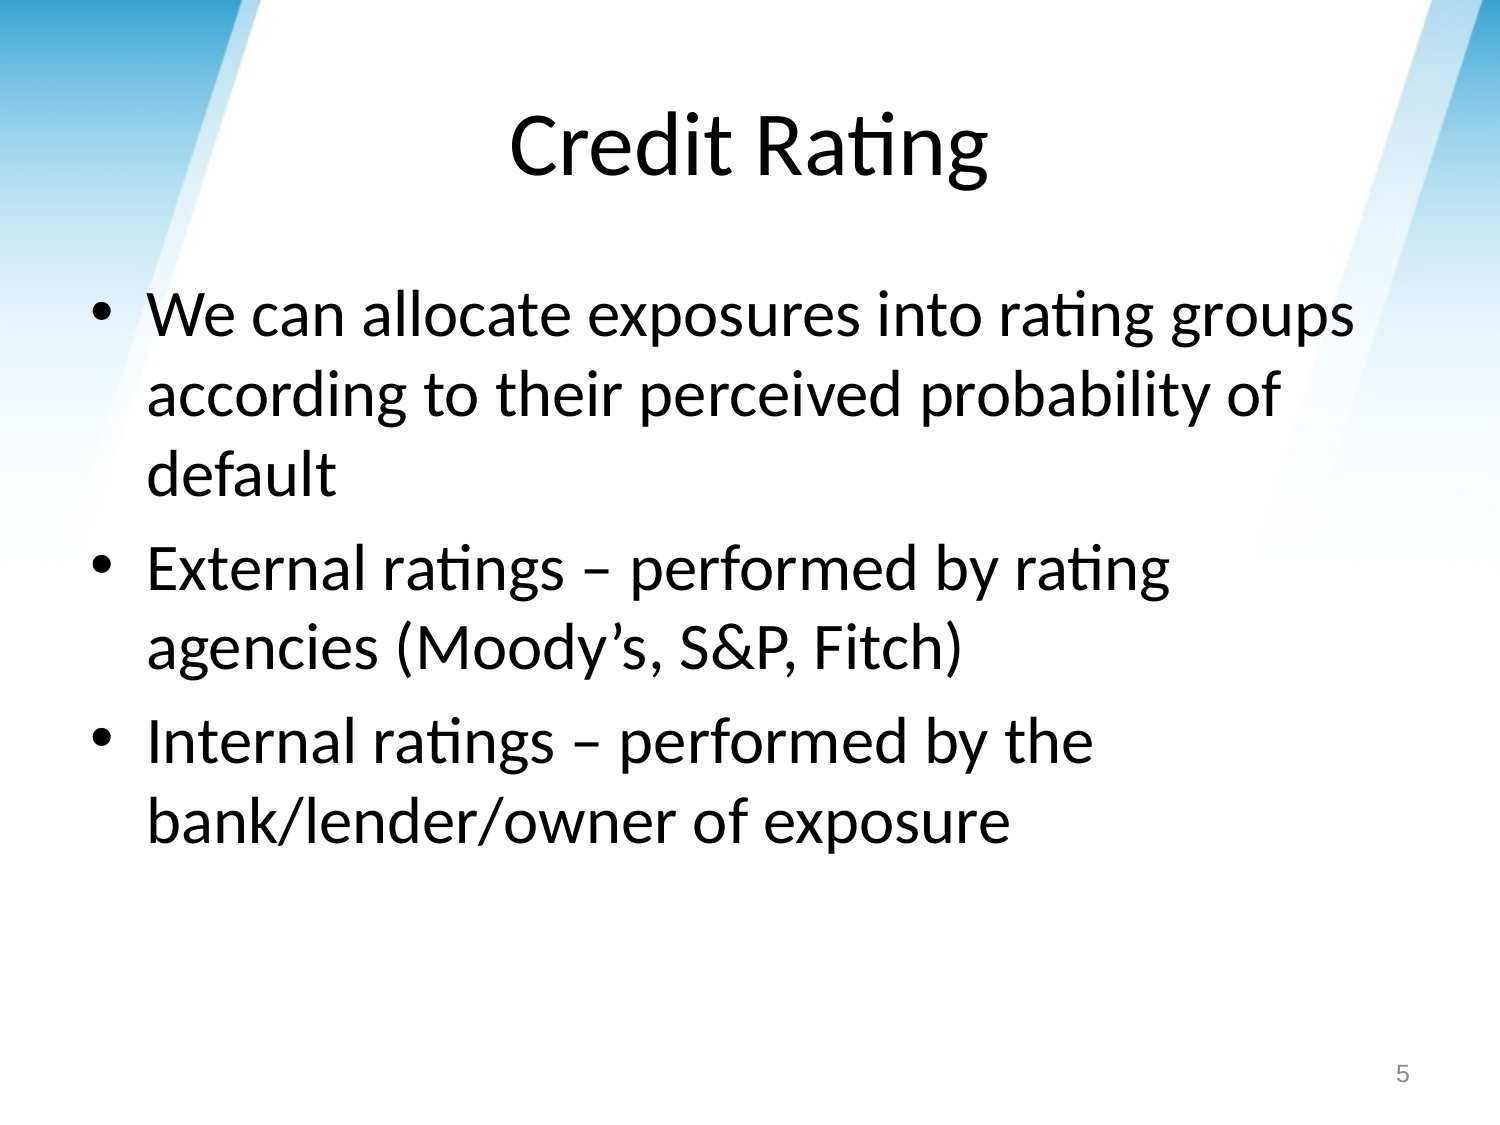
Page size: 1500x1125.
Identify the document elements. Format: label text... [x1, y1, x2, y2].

slide_number 5 [1074, 1042, 1425, 1103]
picture [0, 0, 1500, 771]
title Credit Rating [75, 45, 1425, 233]
list We can allocate exposures into rating groups according to their perceived probability of default External ratings – performed by rating agencies (Moody’s, S&P, Fitch) Internal ratings – performed by the bank/lender/owner of exposure [75, 262, 1425, 1005]
